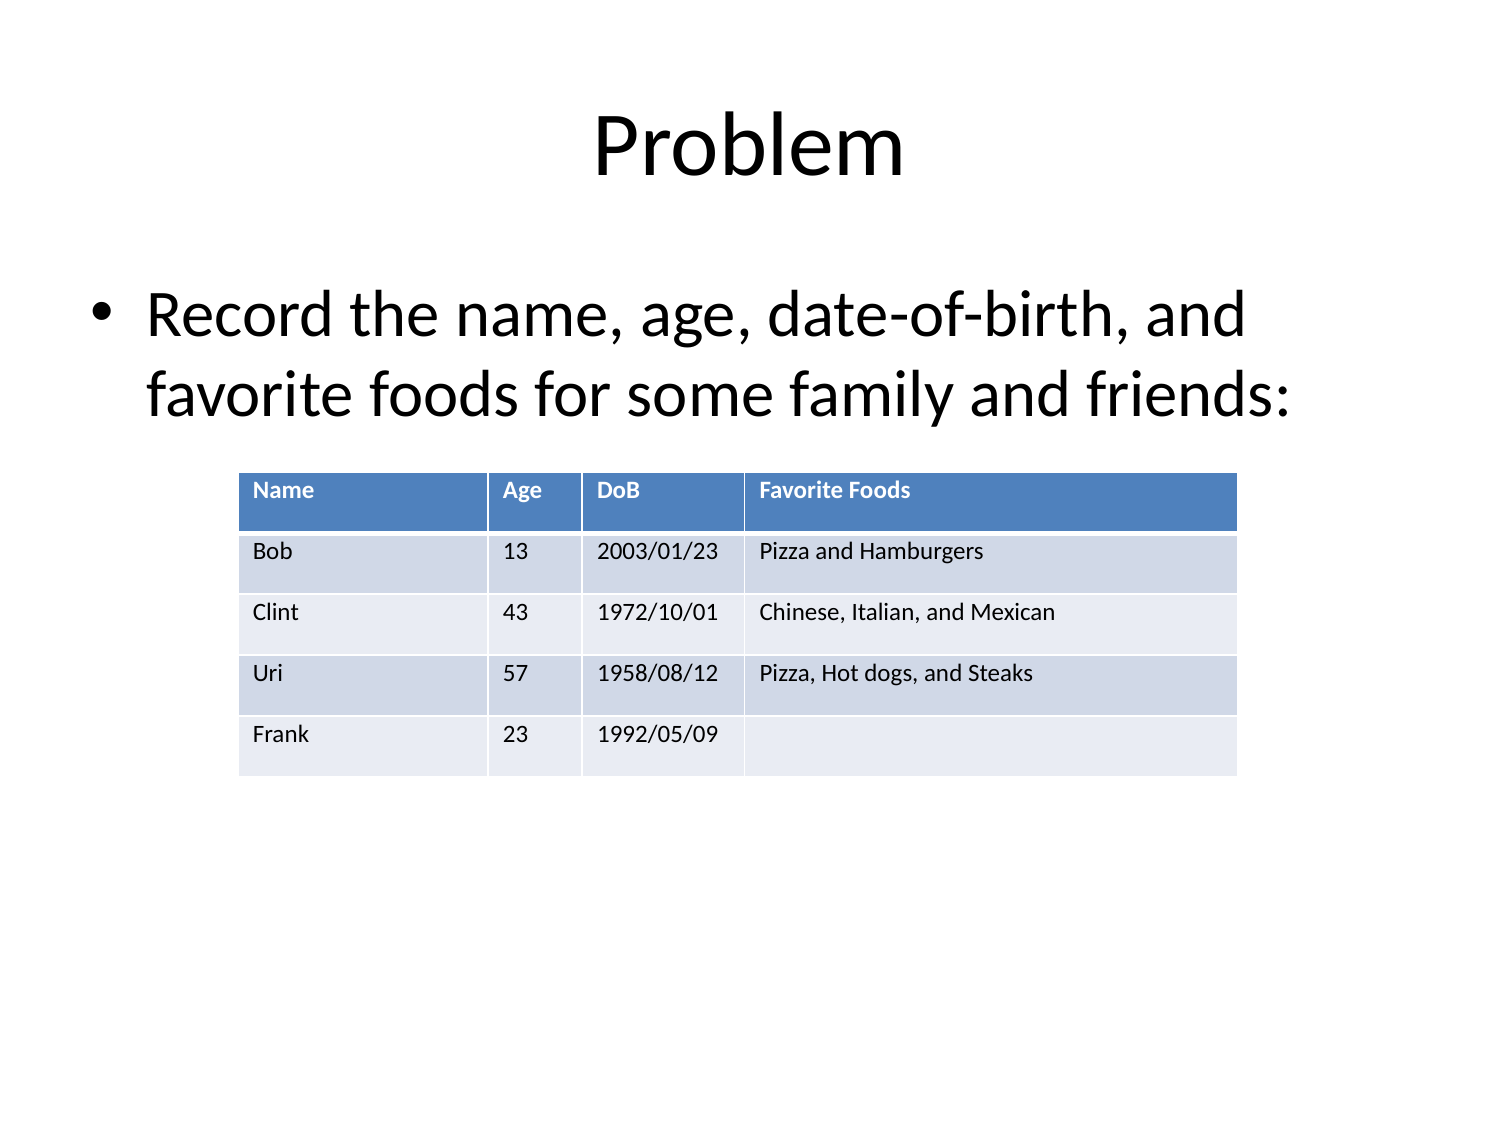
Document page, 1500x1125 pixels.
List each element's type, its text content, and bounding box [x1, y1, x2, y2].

table_cell 2003/01/23 [583, 536, 744, 593]
table_cell 13 [489, 536, 581, 593]
table_cell Frank [239, 717, 487, 776]
table_cell Uri [239, 656, 487, 715]
table_header Age [489, 473, 581, 531]
table_cell Pizza and Hamburgers [745, 536, 1237, 593]
table_cell 57 [489, 656, 581, 715]
list Record the name, age, date-of-birth, and favorite foods for some family and friends: [75, 262, 1425, 1005]
table_header Favorite Foods [745, 473, 1237, 531]
table_cell Bob [239, 536, 487, 593]
table_cell 1992/05/09 [583, 717, 744, 776]
table_header Name [239, 473, 487, 531]
table_cell Pizza, Hot dogs, and Steaks [745, 656, 1237, 715]
table_cell 23 [489, 717, 581, 776]
table_cell [745, 717, 1237, 776]
title Problem [75, 45, 1425, 233]
table_cell Clint [239, 595, 487, 654]
table_header DoB [583, 473, 744, 531]
table_cell 43 [489, 595, 581, 654]
table_cell 1972/10/01 [583, 595, 744, 654]
table_cell 1958/08/12 [583, 656, 744, 715]
table_cell Chinese, Italian, and Mexican [745, 595, 1237, 654]
